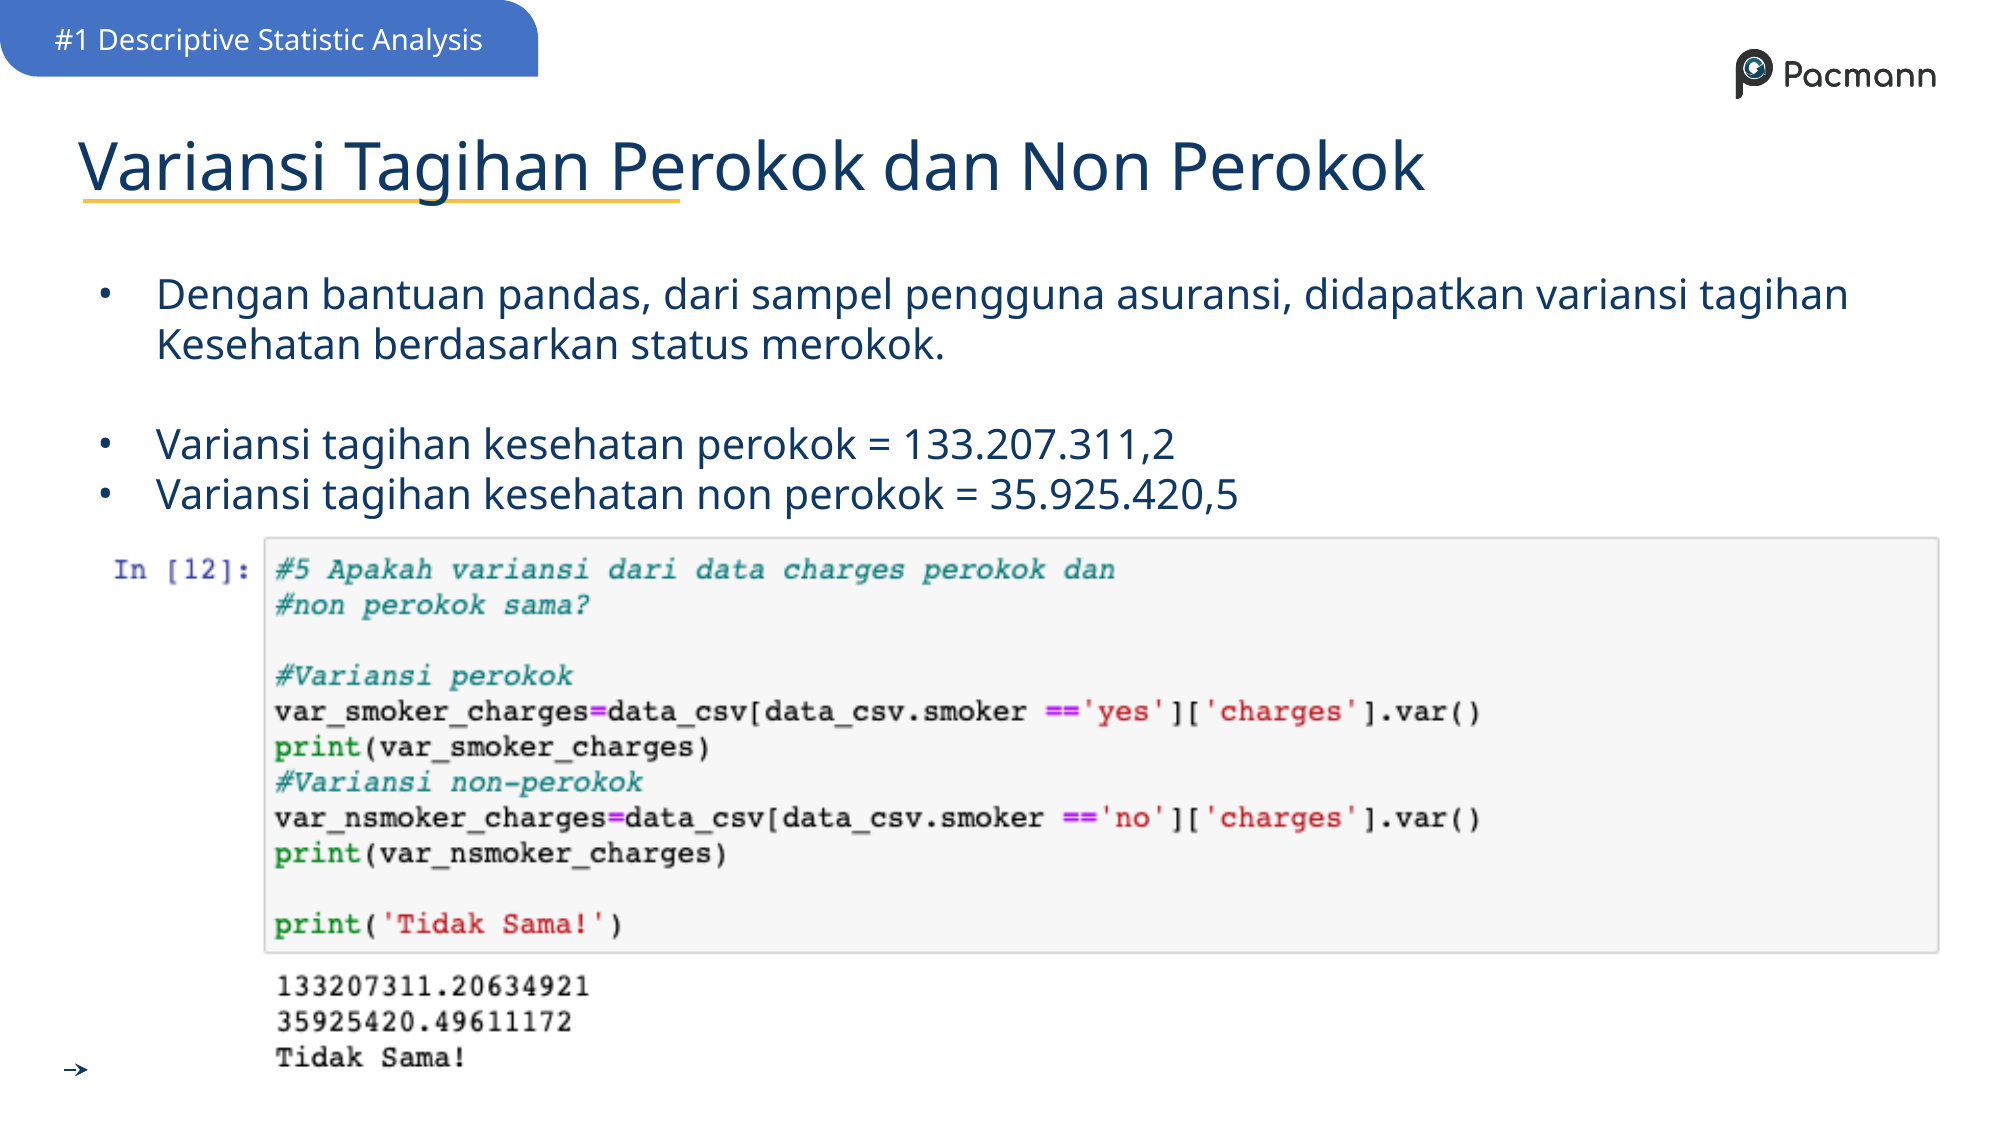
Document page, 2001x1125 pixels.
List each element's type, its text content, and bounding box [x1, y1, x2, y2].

text_box #1 Descriptive Statistic Analysis [0, 0, 541, 79]
picture [1707, 36, 1966, 112]
picture [89, 527, 1965, 1091]
title Variansi Tagihan Perokok dan Non Perokok [63, 59, 1935, 278]
text_box Dengan bantuan pandas, dari sampel pengguna asuransi, didapatkan variansi tagihan Kesehatan berdasarkan status merokok. Variansi tagihan kesehatan perokok = 133.207.311,2 Variansi tagihan kesehatan non perokok = 35.925.420,5 [65, 259, 1934, 525]
